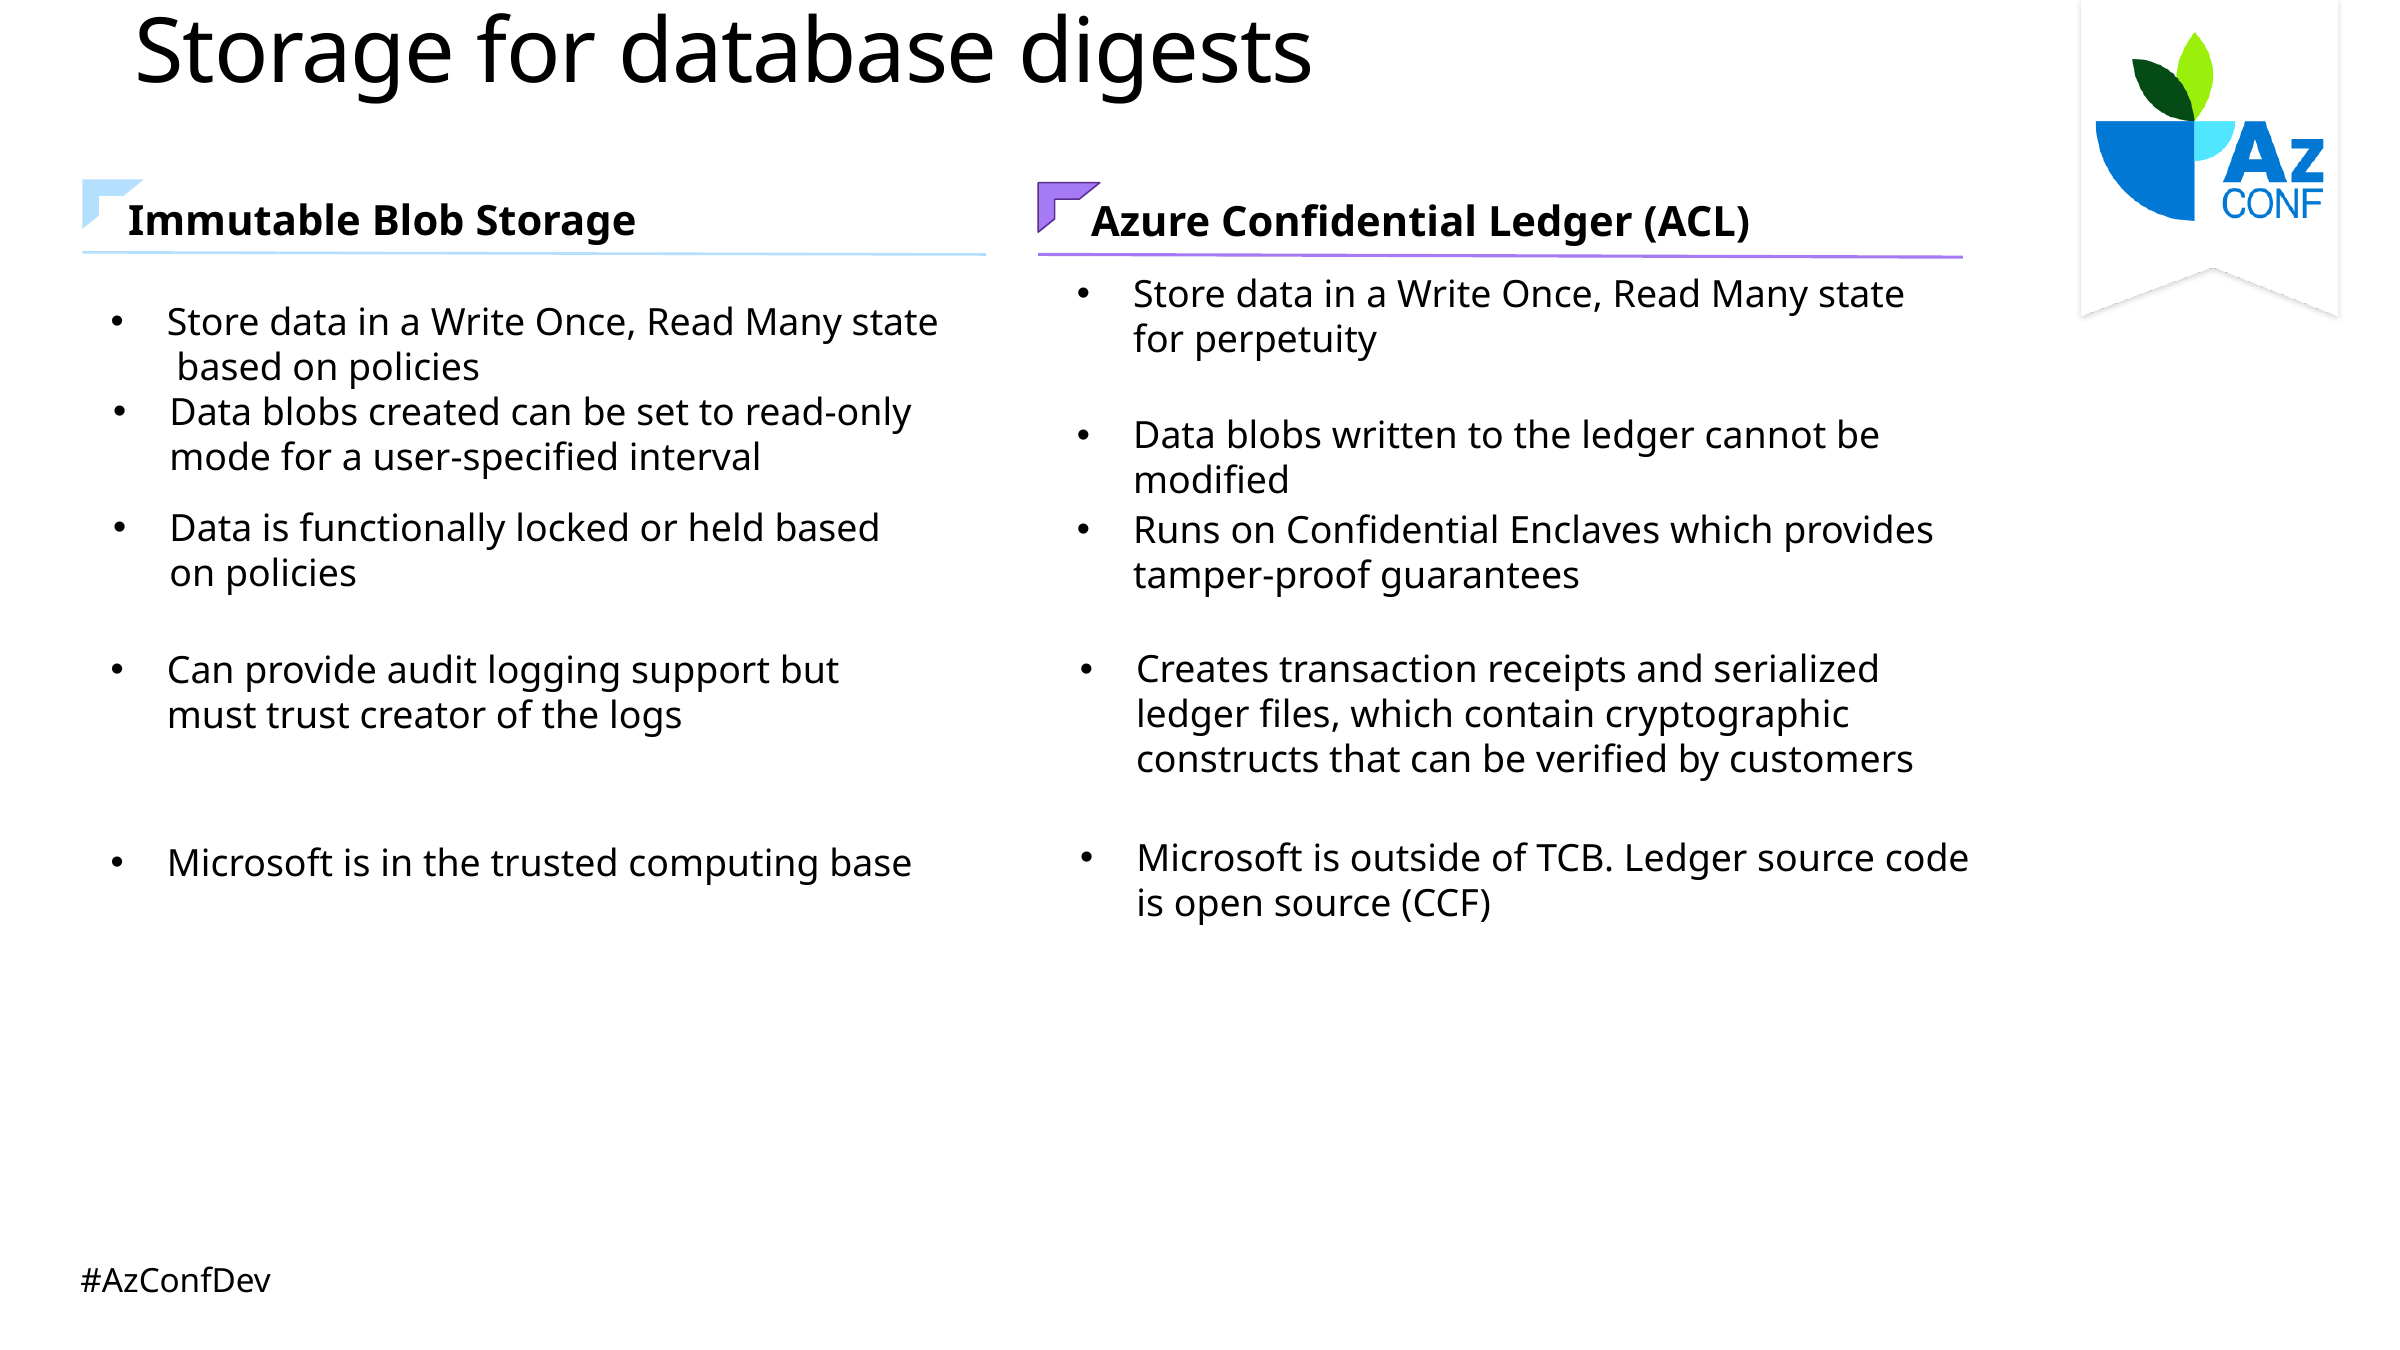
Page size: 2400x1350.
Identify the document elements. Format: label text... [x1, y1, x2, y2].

text_box Microsoft is in the trusted computing base [20, 831, 988, 892]
picture [2073, 0, 2346, 326]
text_box Data is functionally locked or held based on policies [23, 496, 914, 602]
text_box Data blobs created can be set to read-only mode for a user-specified interval [23, 396, 945, 486]
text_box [1037, 254, 1964, 258]
text_box Store data in a Write Once, Read Many state for perpetuity [987, 262, 1928, 368]
text_box Microsoft is outside of TCB. Ledger source code is open source (CCF) [990, 826, 2012, 932]
text_box Store data in a Write Once, Read Many state based on policies [20, 290, 1449, 396]
text_box Azure Confidential Ledger (ACL) [986, 187, 2002, 253]
text_box Runs on Confidential Enclaves which provides tamper-proof guarantees [987, 498, 2009, 604]
text_box Can provide audit logging support but must trust creator of the logs [20, 638, 943, 744]
text_box Immutable Blob Storage [23, 186, 964, 252]
text_box [1037, 181, 1101, 233]
text_box Creates transaction receipts and serialized ledger files, which contain cryptographic constructs that can be verified by customers [990, 638, 2012, 788]
text_box Storage for database digests [134, 4, 1943, 102]
text_box [81, 178, 145, 230]
text_box Data blobs written to the ledger cannot be modified [987, 404, 2009, 498]
